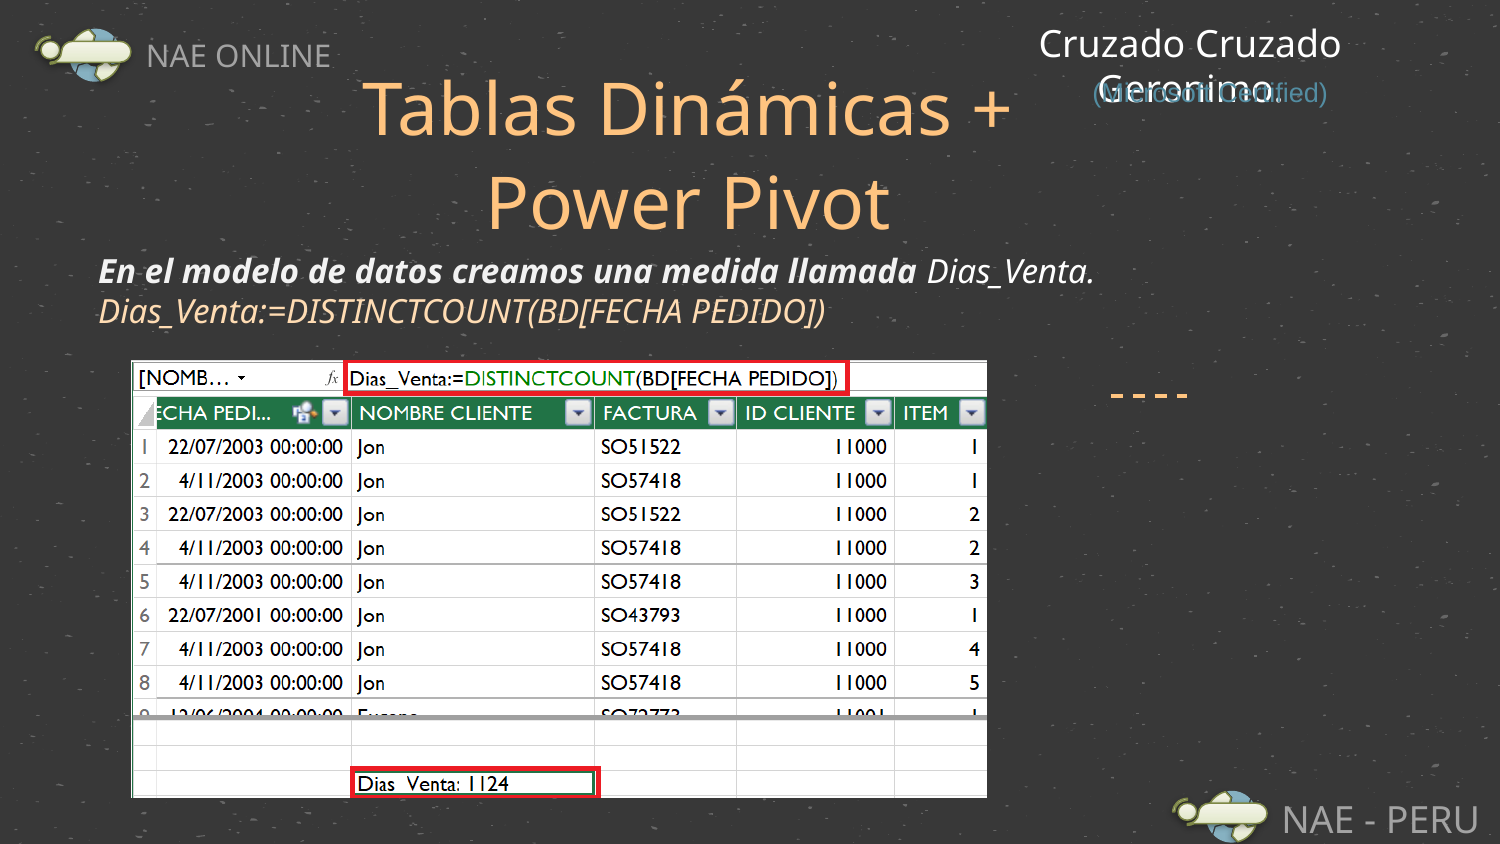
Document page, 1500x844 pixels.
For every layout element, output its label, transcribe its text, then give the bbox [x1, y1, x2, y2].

text_box NAE - PERU [1268, 789, 1500, 844]
text_box Tablas Dinámicas + Power Pivot [281, 49, 1096, 235]
text_box NAE ONLINE [106, 28, 371, 104]
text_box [35, 27, 132, 84]
text_box (Microsoft Certified) [1096, 67, 1500, 115]
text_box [1172, 789, 1268, 844]
picture [130, 360, 987, 798]
subtitle Cruzado Cruzado Geronimo. [885, 4, 1496, 67]
text_box En el modelo de datos creamos una medida llamada Dias_Venta. Dias_Venta:=DISTINCTCOUNT(BD[FECHA PEDIDO]) [83, 243, 1158, 347]
